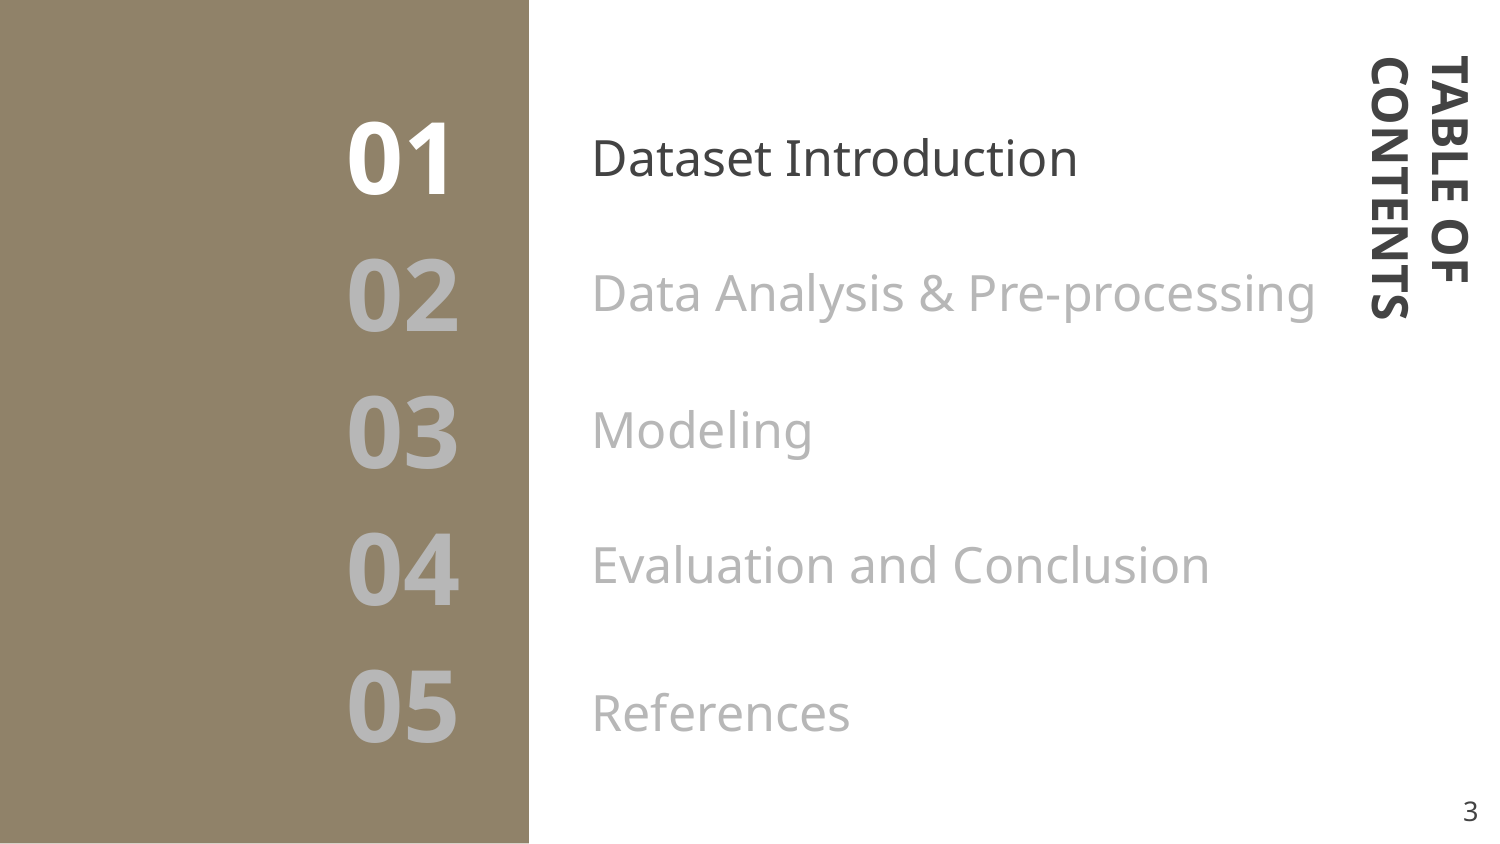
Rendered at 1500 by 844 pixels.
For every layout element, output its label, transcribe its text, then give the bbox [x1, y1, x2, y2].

title 03 [331, 381, 590, 476]
text_box Data Analysis & Pre-processing [576, 246, 1355, 337]
title 05 [331, 654, 590, 750]
text_box Dataset Introduction [576, 111, 1157, 202]
title TABLE OF CONTENTS [1382, 40, 1463, 519]
text_box Modeling [576, 383, 1069, 473]
title 04 [331, 518, 576, 613]
title 02 [331, 244, 597, 339]
text_box Evaluation and Conclusion [576, 518, 1312, 613]
text_box References [576, 666, 939, 774]
slide_number ‹#› [1403, 779, 1494, 844]
title 01 [331, 107, 618, 203]
text_box [0, 0, 529, 844]
